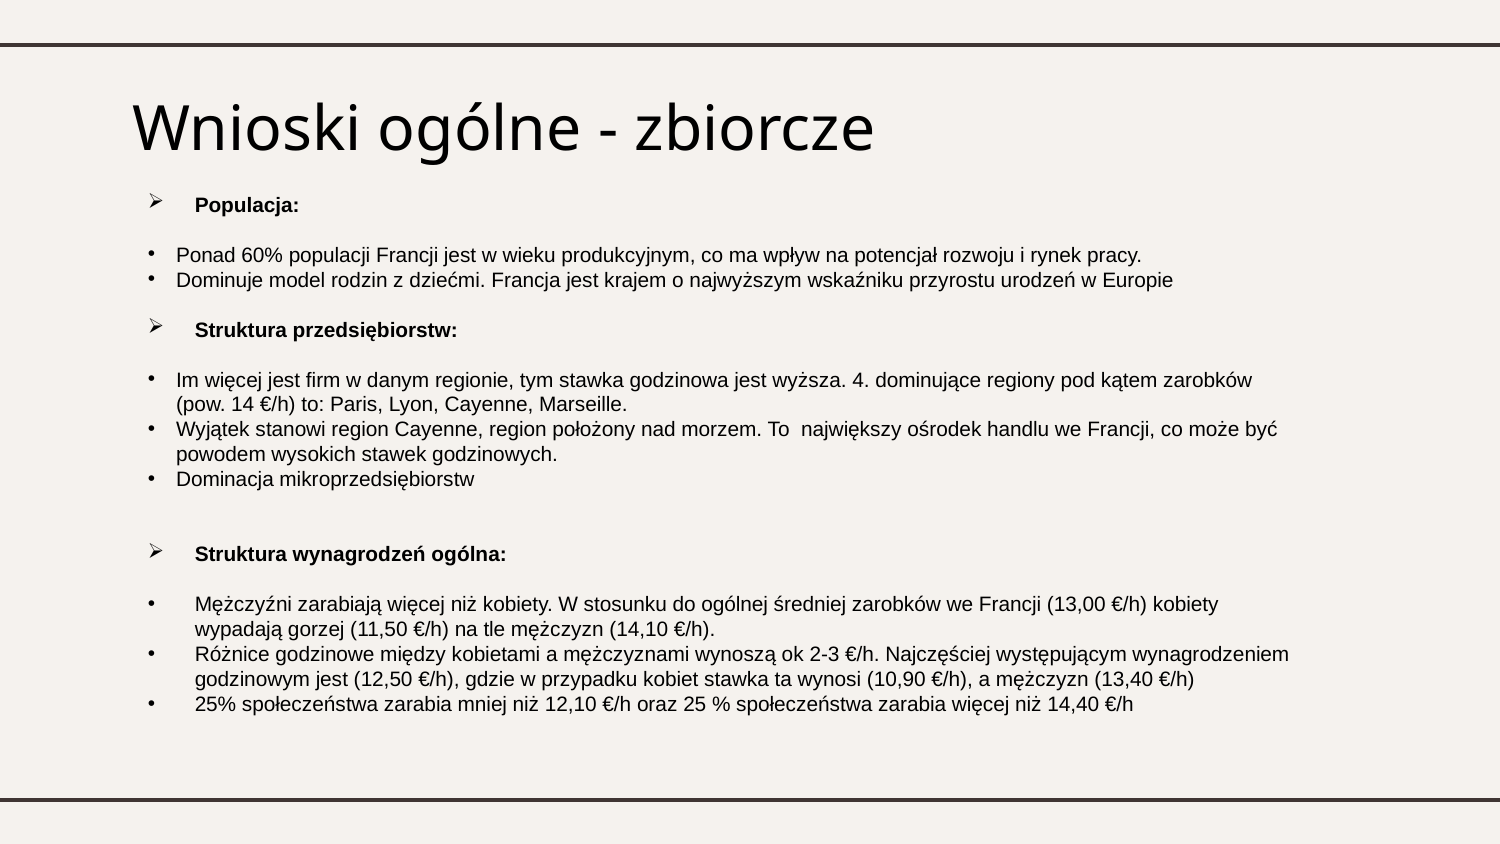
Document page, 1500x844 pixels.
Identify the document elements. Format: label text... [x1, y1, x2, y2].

text_box Populacja: Ponad 60% populacji Francji jest w wieku produkcyjnym, co ma wpływ na potencjał rozwoju i rynek pracy. Dominuje model rodzin z dziećmi. Francja jest krajem o najwyższym wskaźniku przyrostu urodzeń w Europie Struktura przedsiębiorstw: Im więcej jest firm w danym regionie, tym stawka godzinowa jest wyższa. 4. dominujące regiony pod kątem zarobków (pow. 14 €/h) to: Paris, Lyon, Cayenne, Marseille. Wyjątek stanowi region Cayenne, region położony nad morzem. To największy ośrodek handlu we Francji, co może być powodem wysokich stawek godzinowych. Dominacja mikroprzedsiębiorstw Struktura wynagrodzeń ogólna: Mężczyźni zarabiają więcej niż kobiety. W stosunku do ogólnej średniej zarobków we Francji (13,00 €/h) kobiety wypadają gorzej (11,50 €/h) na tle mężczyzn (14,10 €/h). Różnice godzinowe między kobietami a mężczyznami wynoszą ok 2-3 €/h. Najczęściej występującym wynagrodzeniem godzinowym jest (12,50 €/h), gdzie w przypadku kobiet stawka ta wynosi (10,90 €/h), a mężczyzn (13,40 €/h) 25% społeczeństwa zarabia mniej niż 12,10 €/h oraz 25 % społeczeństwa zarabia więcej niż 14,40 €/h [133, 133, 1306, 824]
title Wnioski ogólne - zbiorcze [116, 72, 1383, 167]
